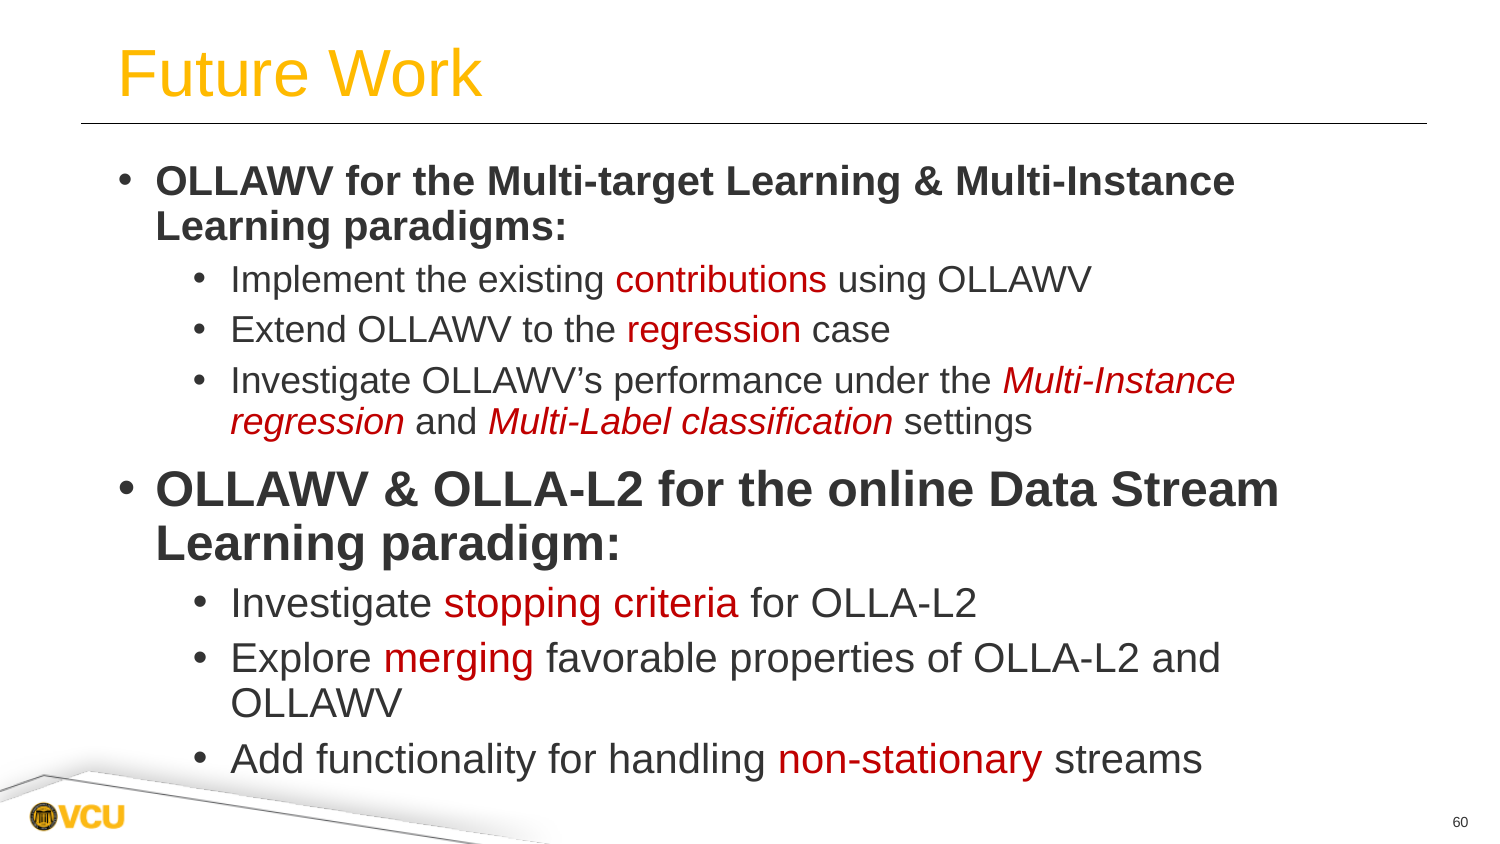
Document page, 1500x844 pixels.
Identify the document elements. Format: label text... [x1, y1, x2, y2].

title Future Work [103, 31, 1397, 137]
list OLLAWV for the Multi-target Learning & Multi-Instance Learning paradigms: Implement the existing contributions using OLLAWV Extend OLLAWV to the regression case Investigate OLLAWV’s performance under the Multi-Instance regression and Multi-Label classification settings OLLAWV & OLLA-L2 for the online Data Stream Learning paradigm: Investigate stopping criteria for OLLA-L2 Explore merging favorable properties of OLLA-L2 and OLLAWV Add functionality for handling non-stationary streams [103, 151, 1397, 760]
slide_number 60 [1145, 798, 1484, 844]
